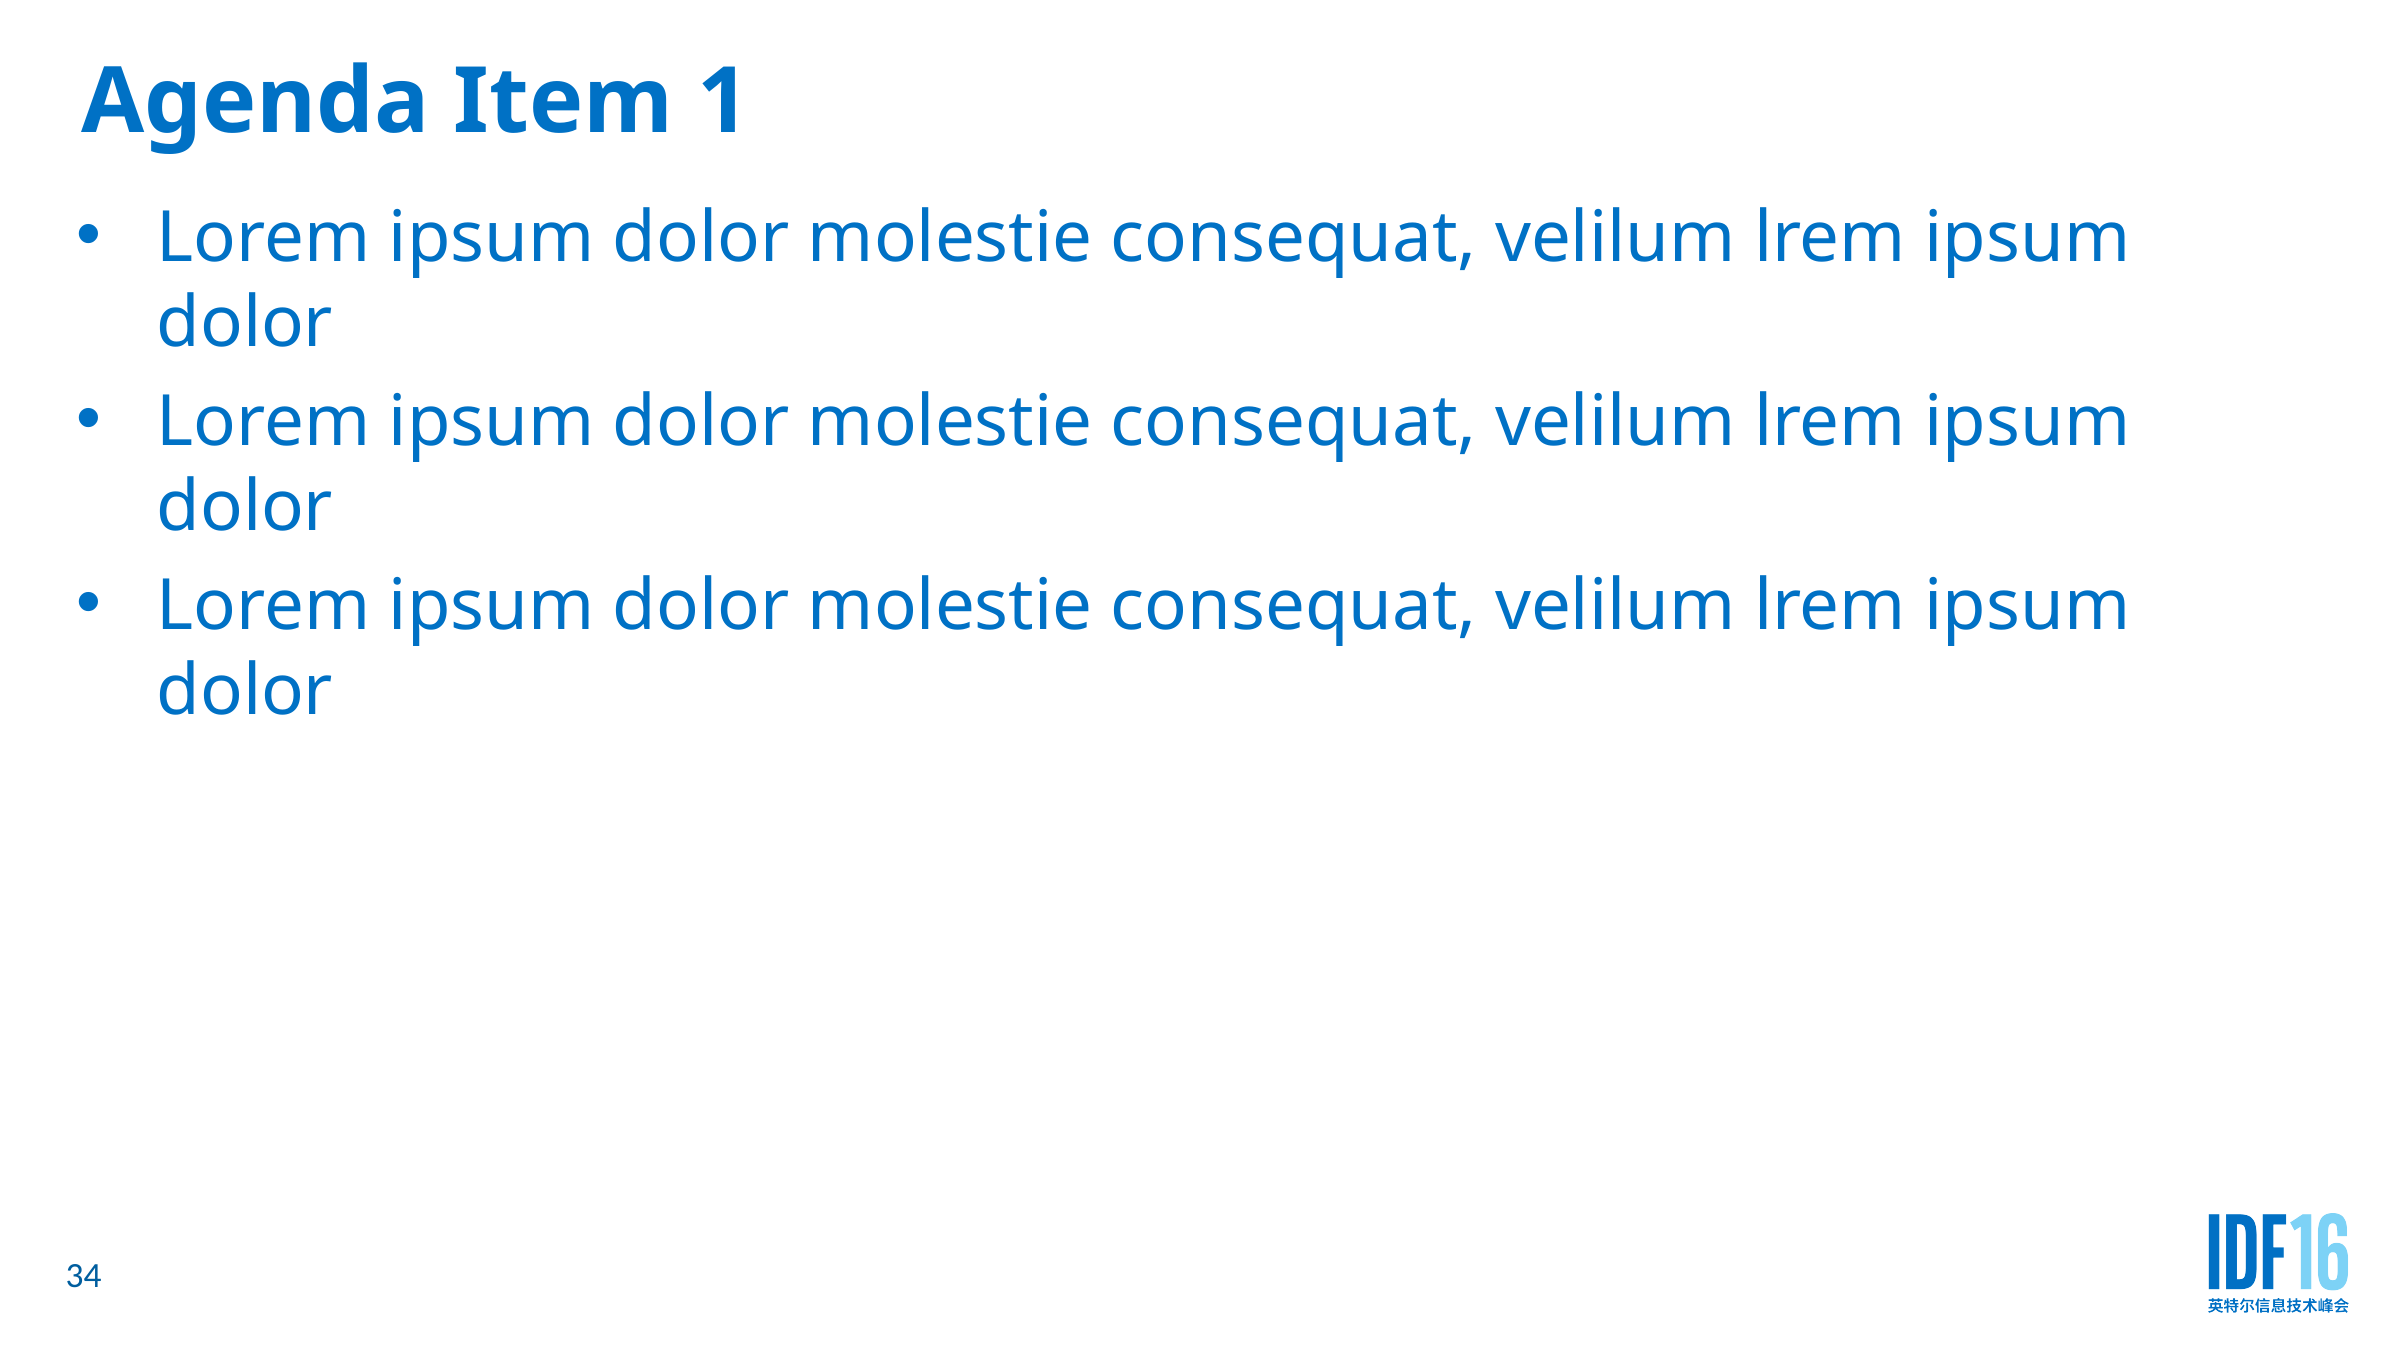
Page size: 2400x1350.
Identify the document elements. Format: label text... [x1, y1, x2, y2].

slide_number 34 [44, 1237, 168, 1310]
title Agenda Item 1 [59, 34, 1538, 157]
picture [2208, 1213, 2349, 1313]
list Lorem ipsum dolor molestie consequat, velilum lrem ipsum dolor Lorem ipsum dolor molestie consequat, velilum lrem ipsum dolor Lorem ipsum dolor molestie consequat, velilum lrem ipsum dolor [55, 179, 2349, 1200]
